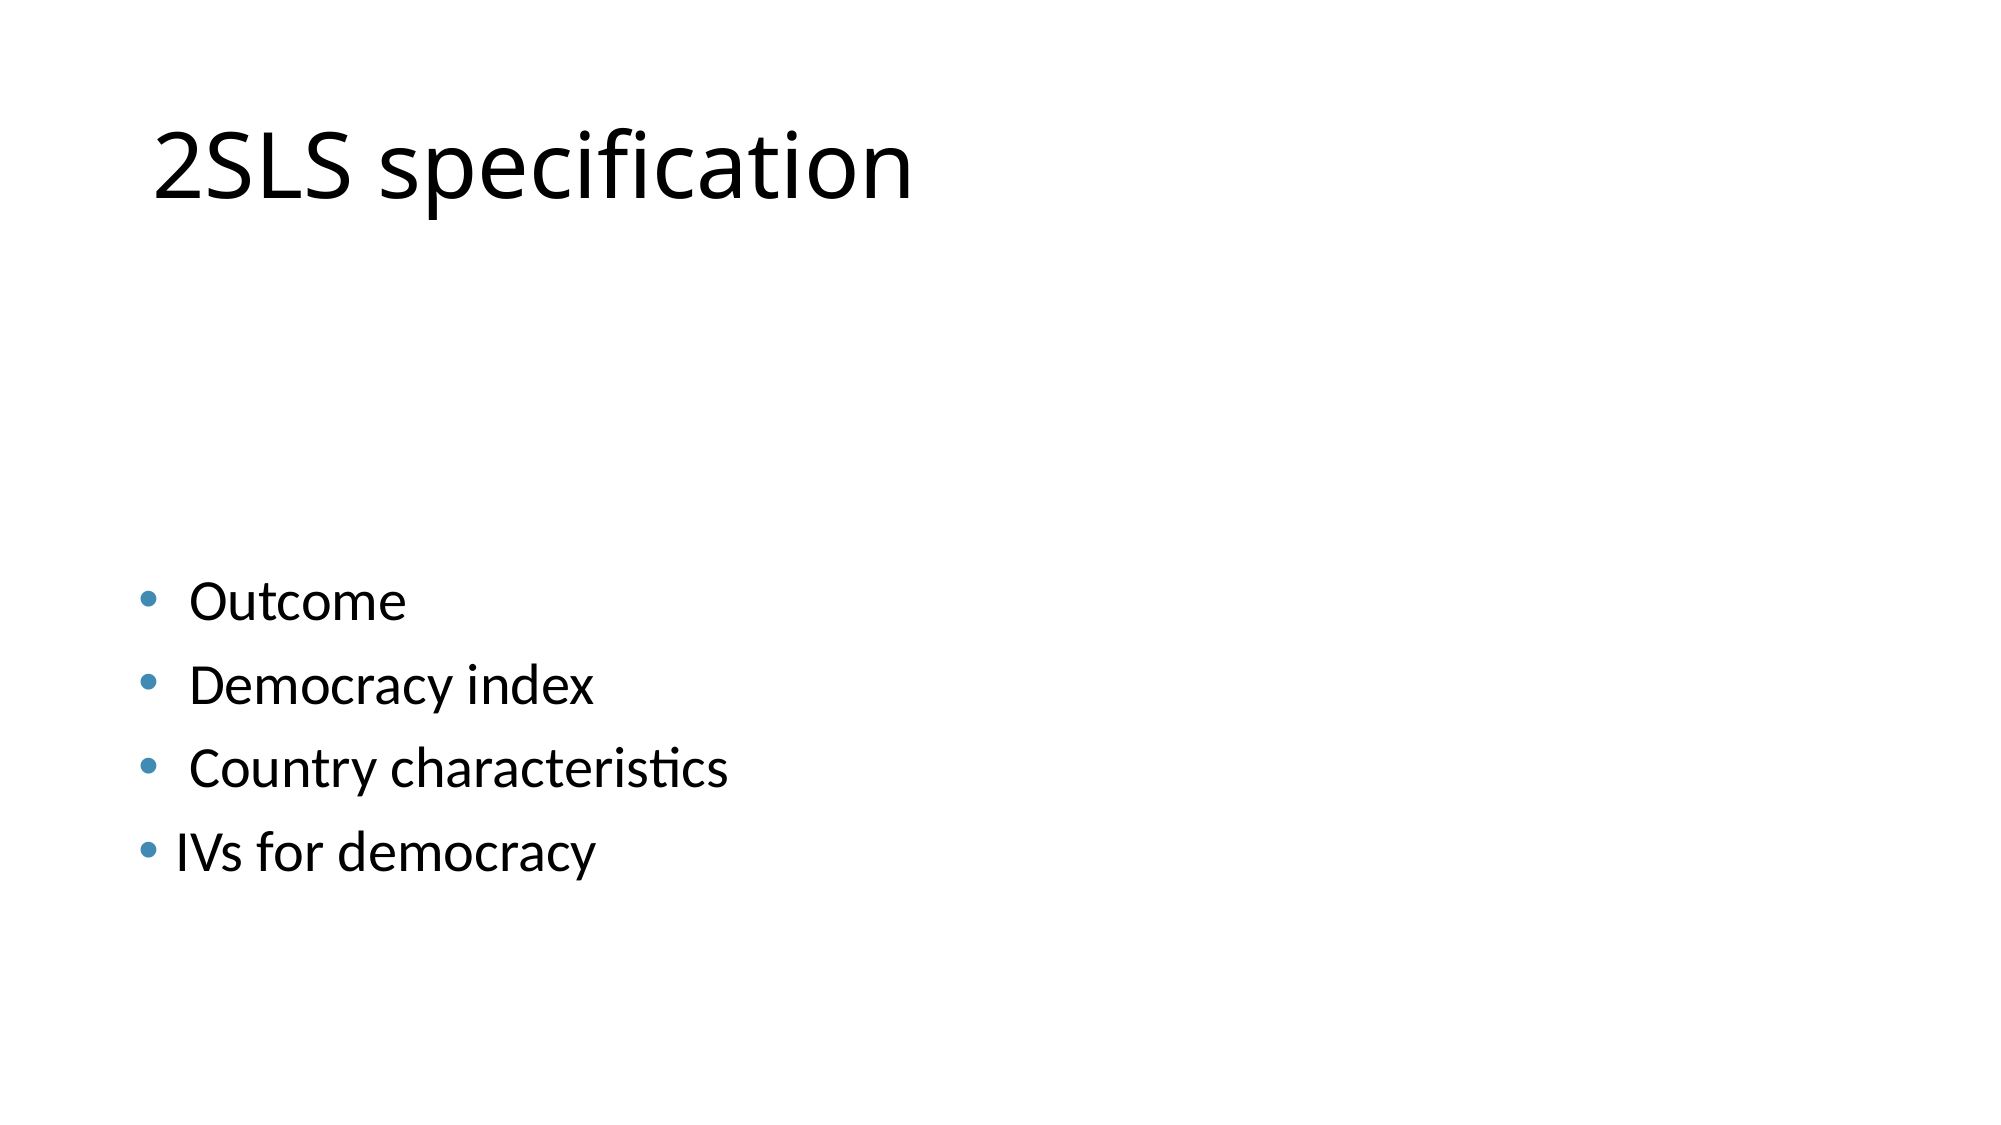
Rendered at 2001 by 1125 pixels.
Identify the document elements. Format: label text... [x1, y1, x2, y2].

title 2SLS specification [137, 59, 1863, 278]
